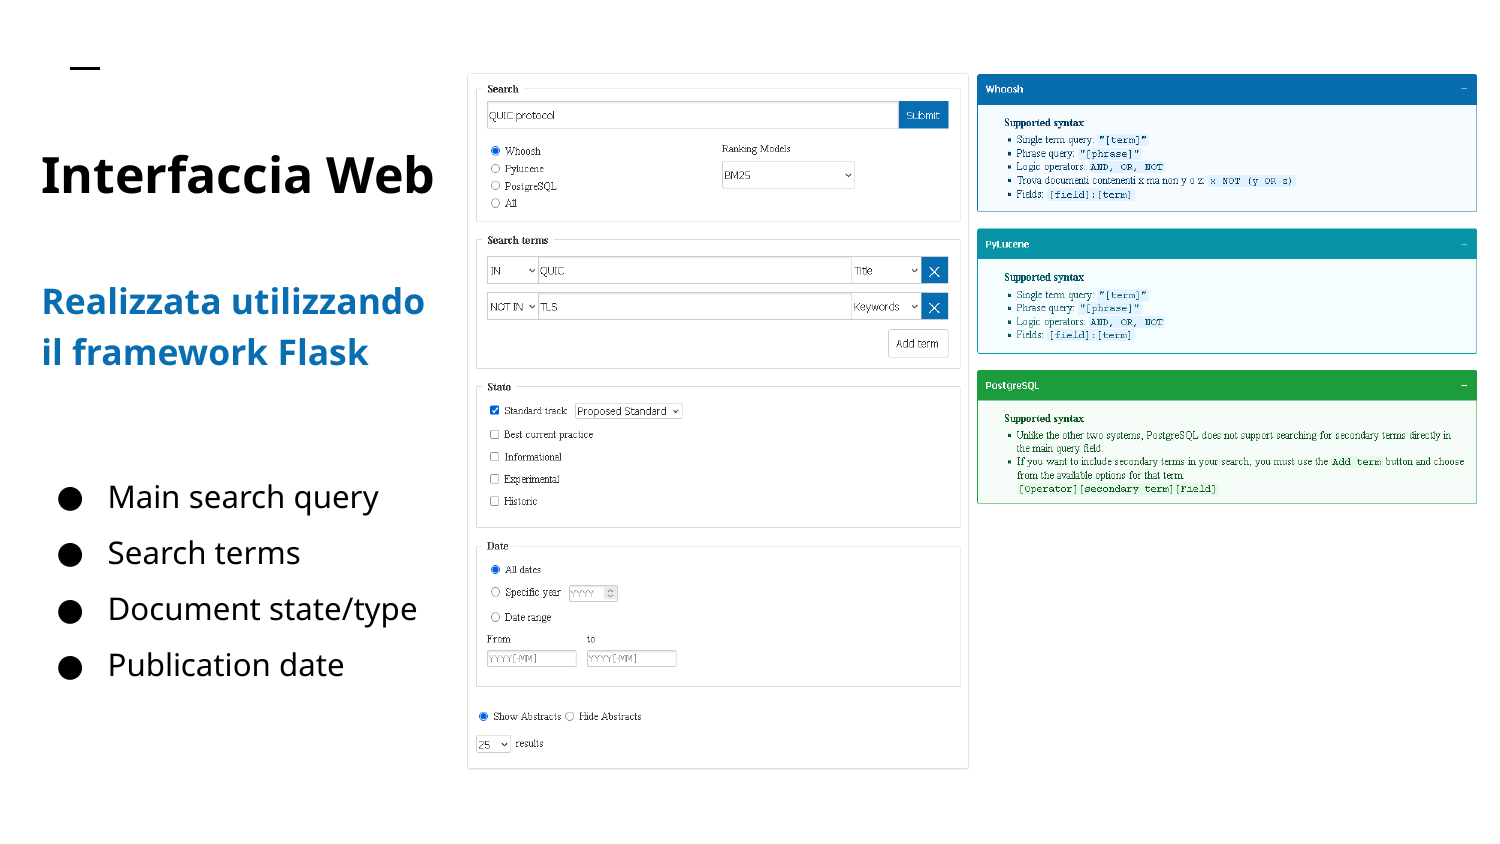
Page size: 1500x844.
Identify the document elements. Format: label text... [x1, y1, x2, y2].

list Realizzata utilizzando il framework Flask [26, 263, 456, 413]
list Main search query Search terms Document state/type Publication date [22, 443, 447, 741]
title Interfaccia Web [26, 114, 456, 219]
picture [461, 68, 1480, 775]
